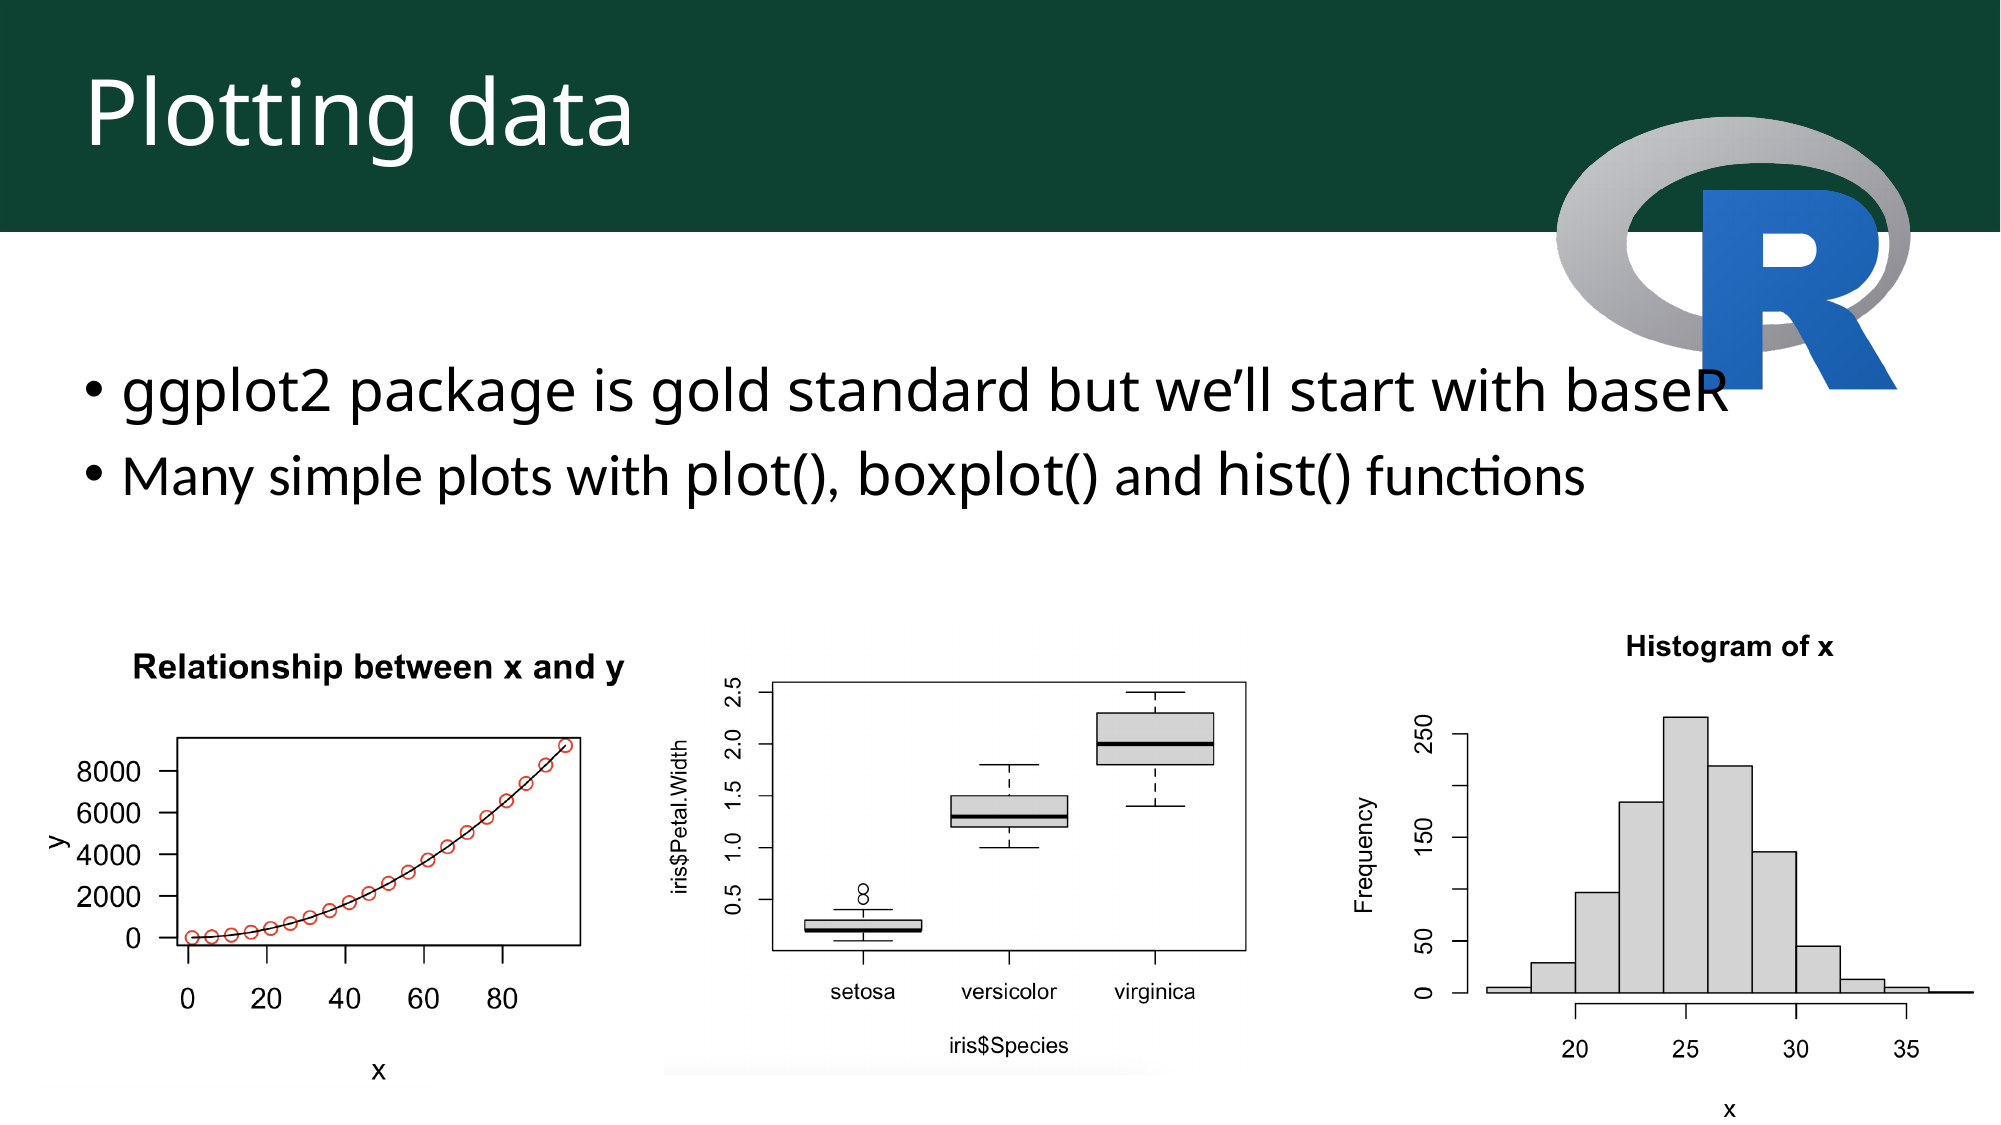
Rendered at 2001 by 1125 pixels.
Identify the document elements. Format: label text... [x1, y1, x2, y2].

picture [1349, 624, 1988, 1123]
list ggplot2 package is gold standard but we’ll start with baseR Many simple plots with plot(), boxplot() and hist() functions [68, 353, 1915, 585]
title Plotting data [68, 0, 2000, 232]
picture [1556, 232, 1911, 353]
picture [664, 622, 1267, 1075]
picture [40, 635, 635, 1091]
